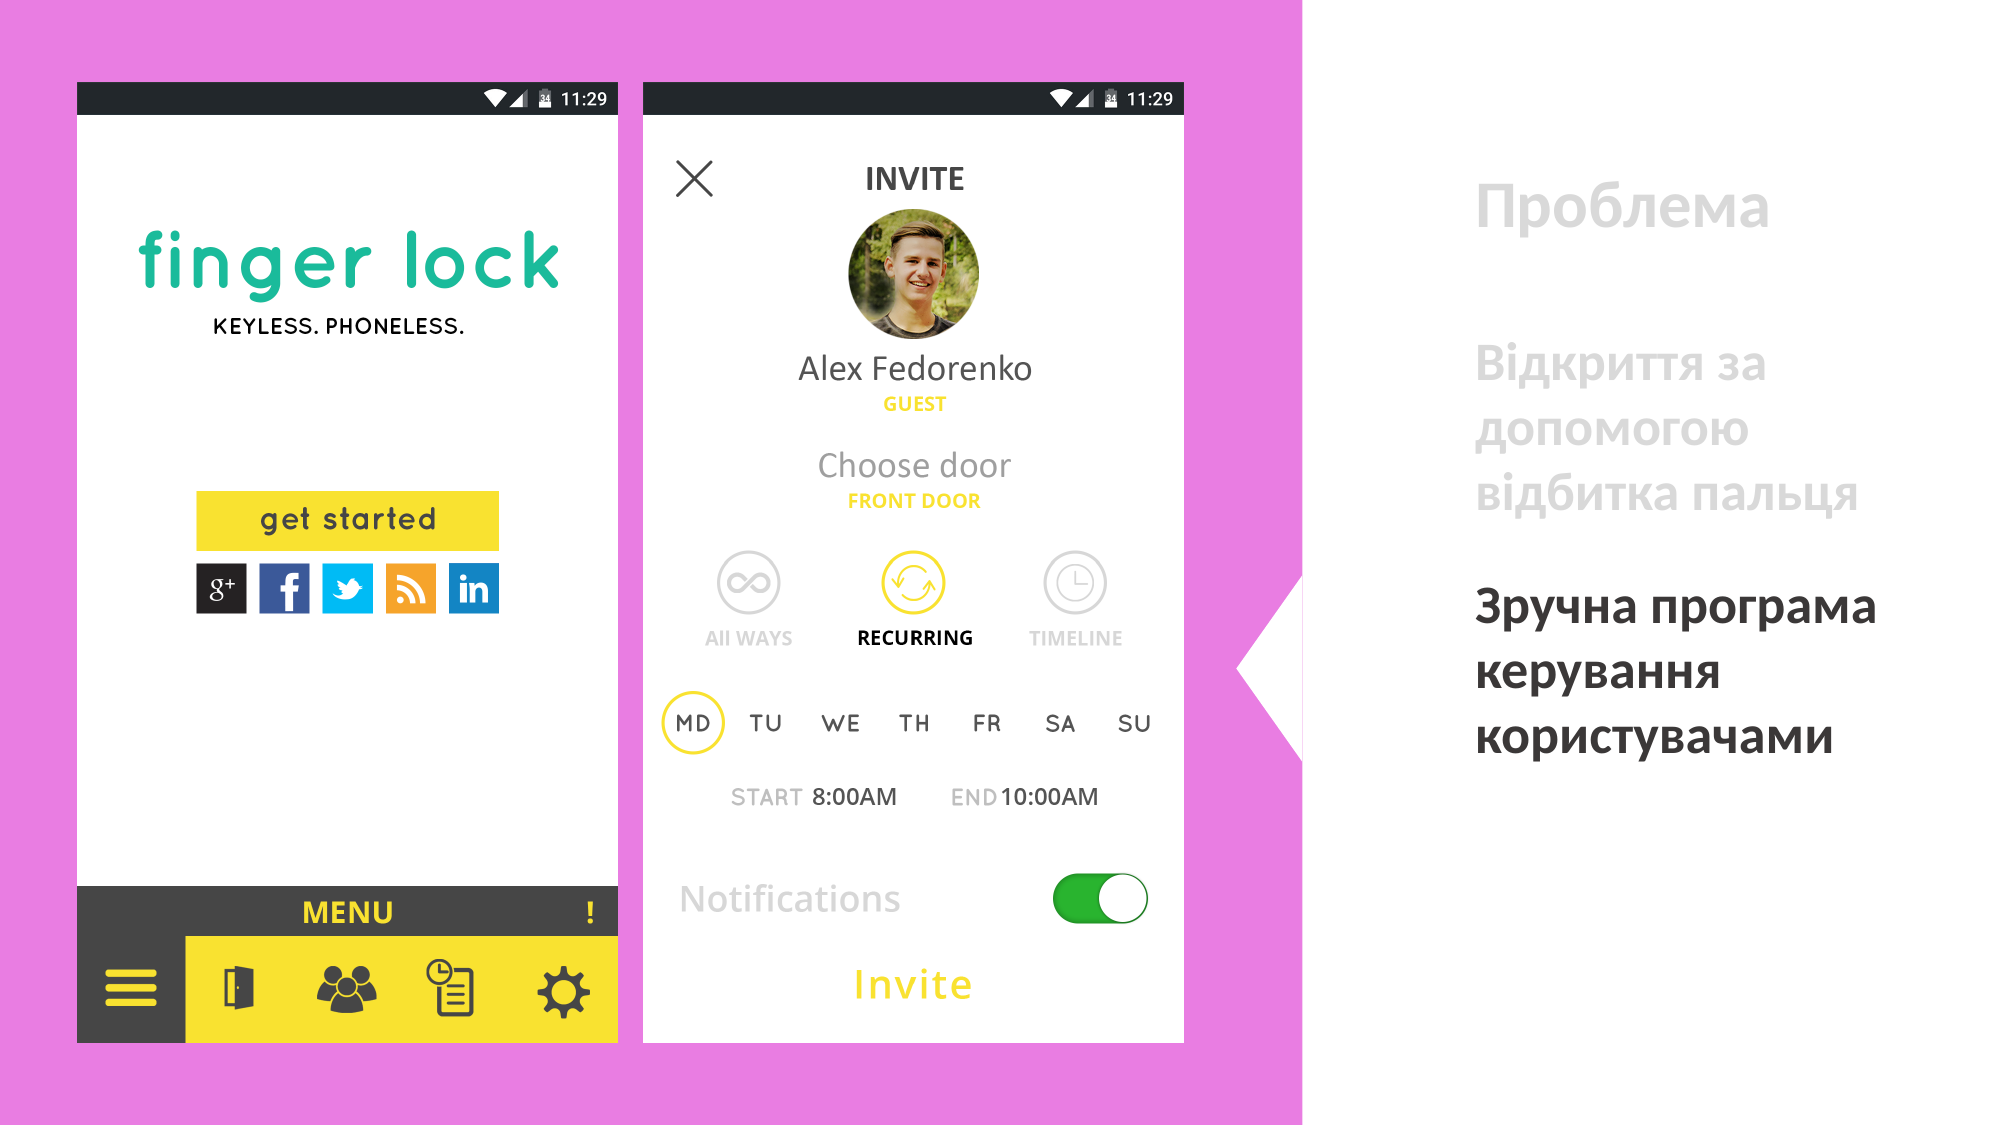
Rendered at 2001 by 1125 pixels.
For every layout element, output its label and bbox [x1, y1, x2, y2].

text_box [1236, 0, 2000, 1125]
picture [643, 82, 1184, 1043]
picture [77, 82, 618, 1043]
